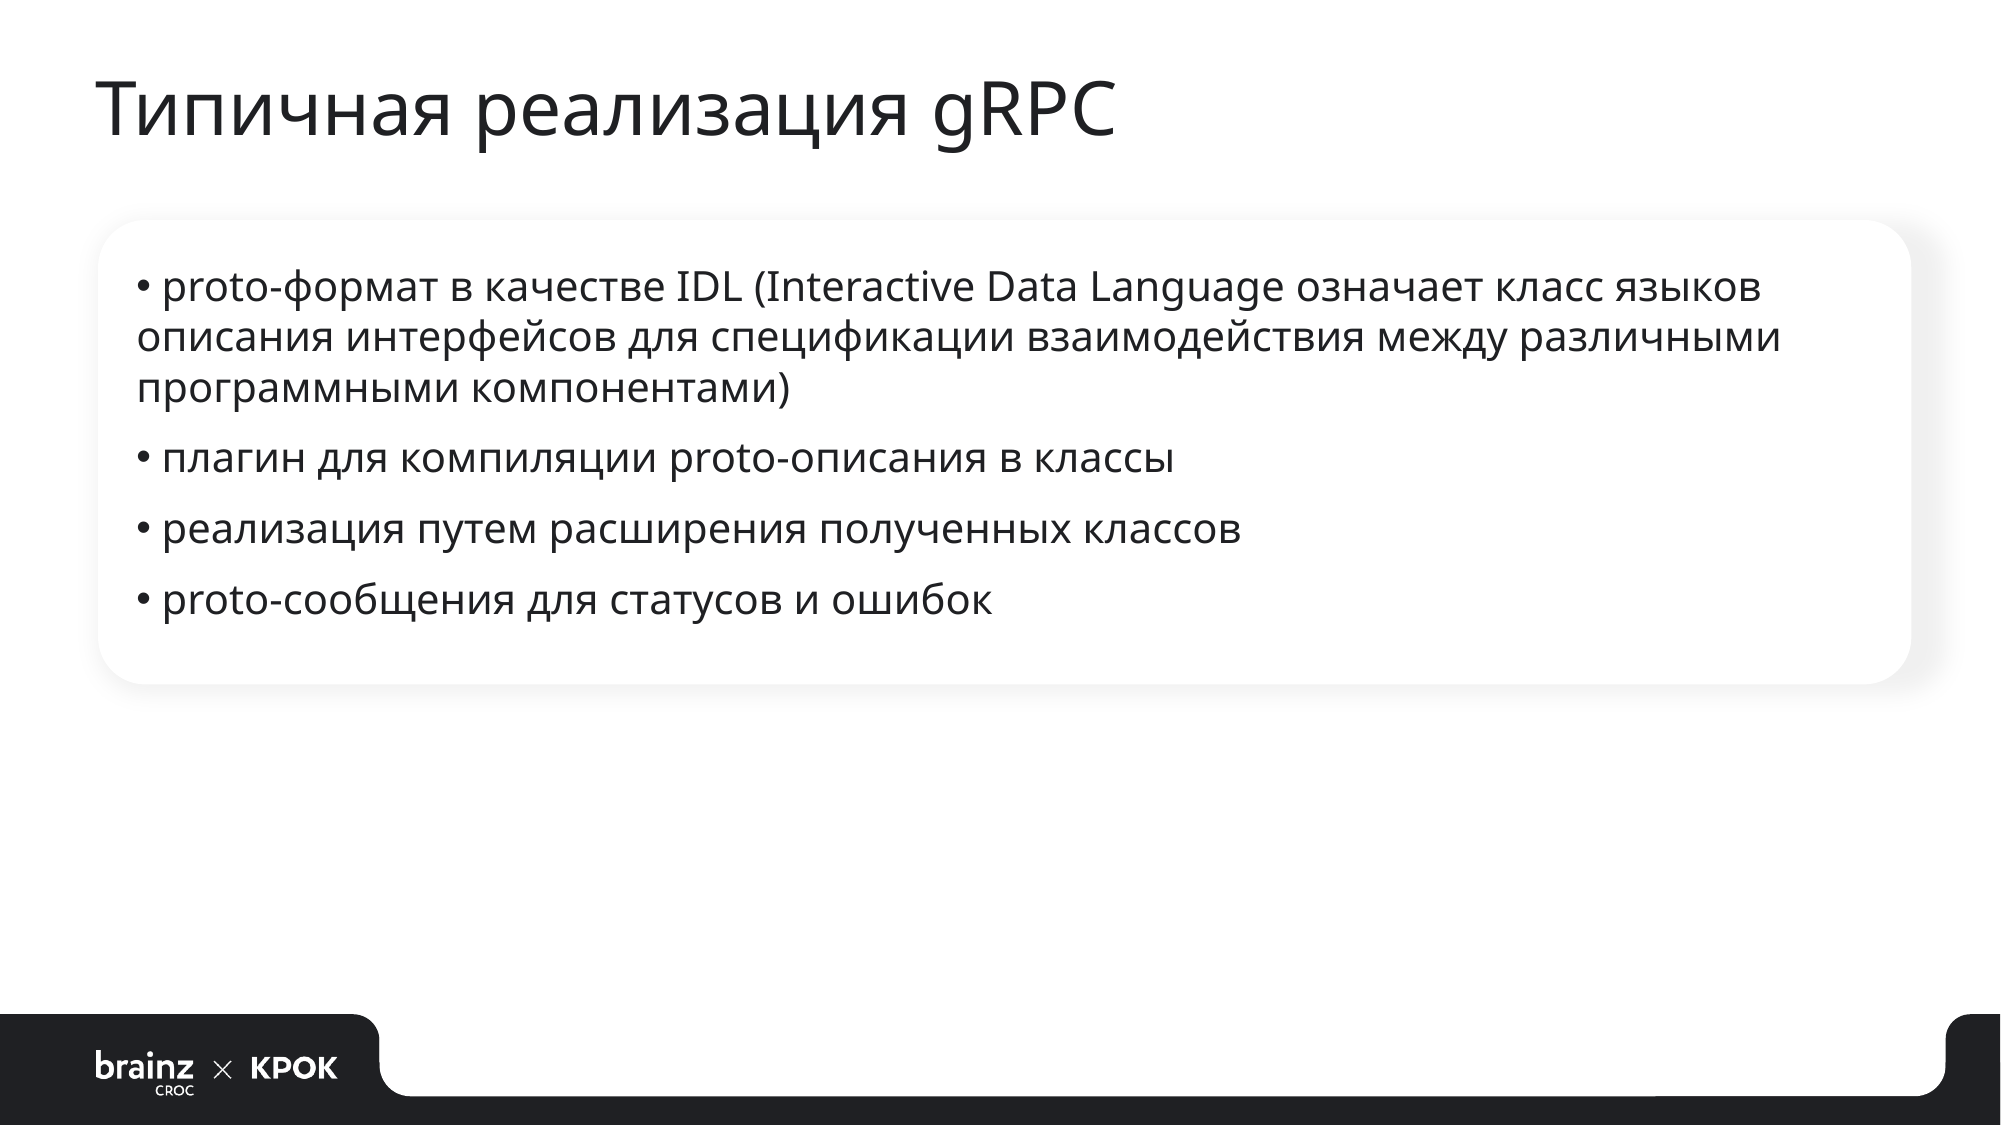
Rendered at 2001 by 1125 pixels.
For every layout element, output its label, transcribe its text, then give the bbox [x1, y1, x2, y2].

picture [96, 1050, 338, 1096]
text_box [97, 218, 1913, 686]
title Типичная реализация gRPC [80, 58, 1806, 164]
text_box proto-формат в качестве IDL (Interactive Data Language означает класс языков описания интерфейсов для спецификации взаимодействия между различными программными компонентами) плагин для компиляции proto-описания в классы реализация путем расширения полученных классов proto-сообщения для статусов и ошибок [121, 252, 1849, 631]
